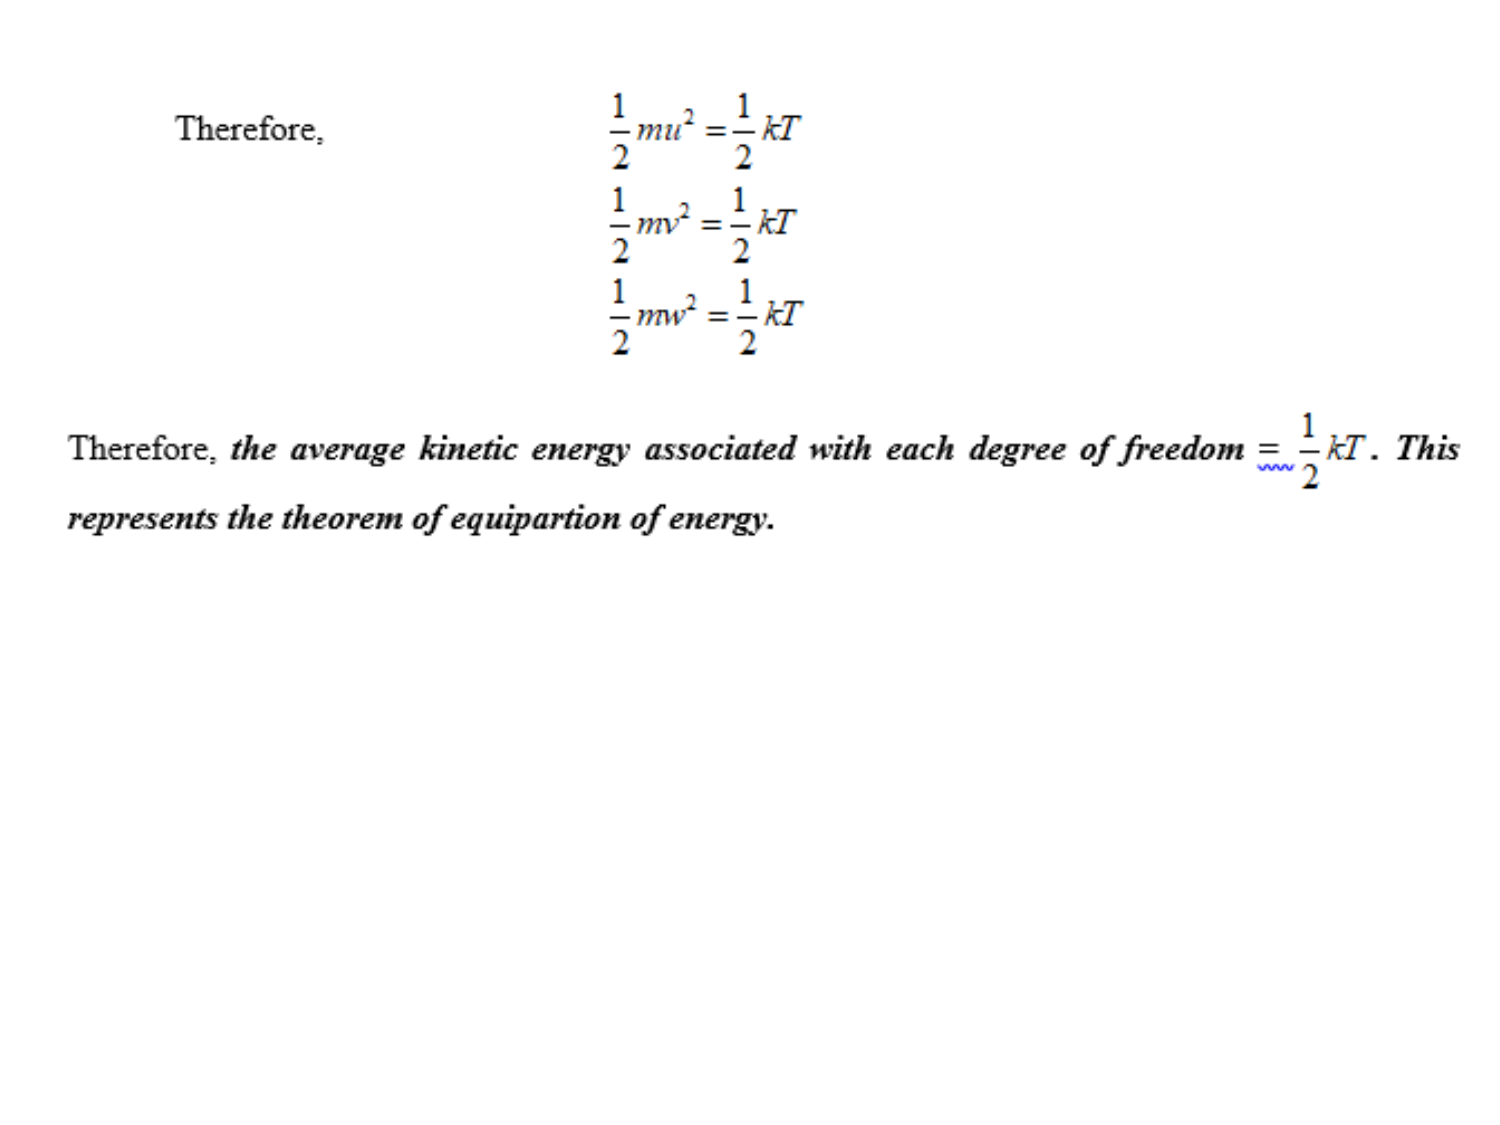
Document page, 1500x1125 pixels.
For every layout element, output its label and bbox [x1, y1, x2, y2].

picture [37, 87, 1500, 563]
